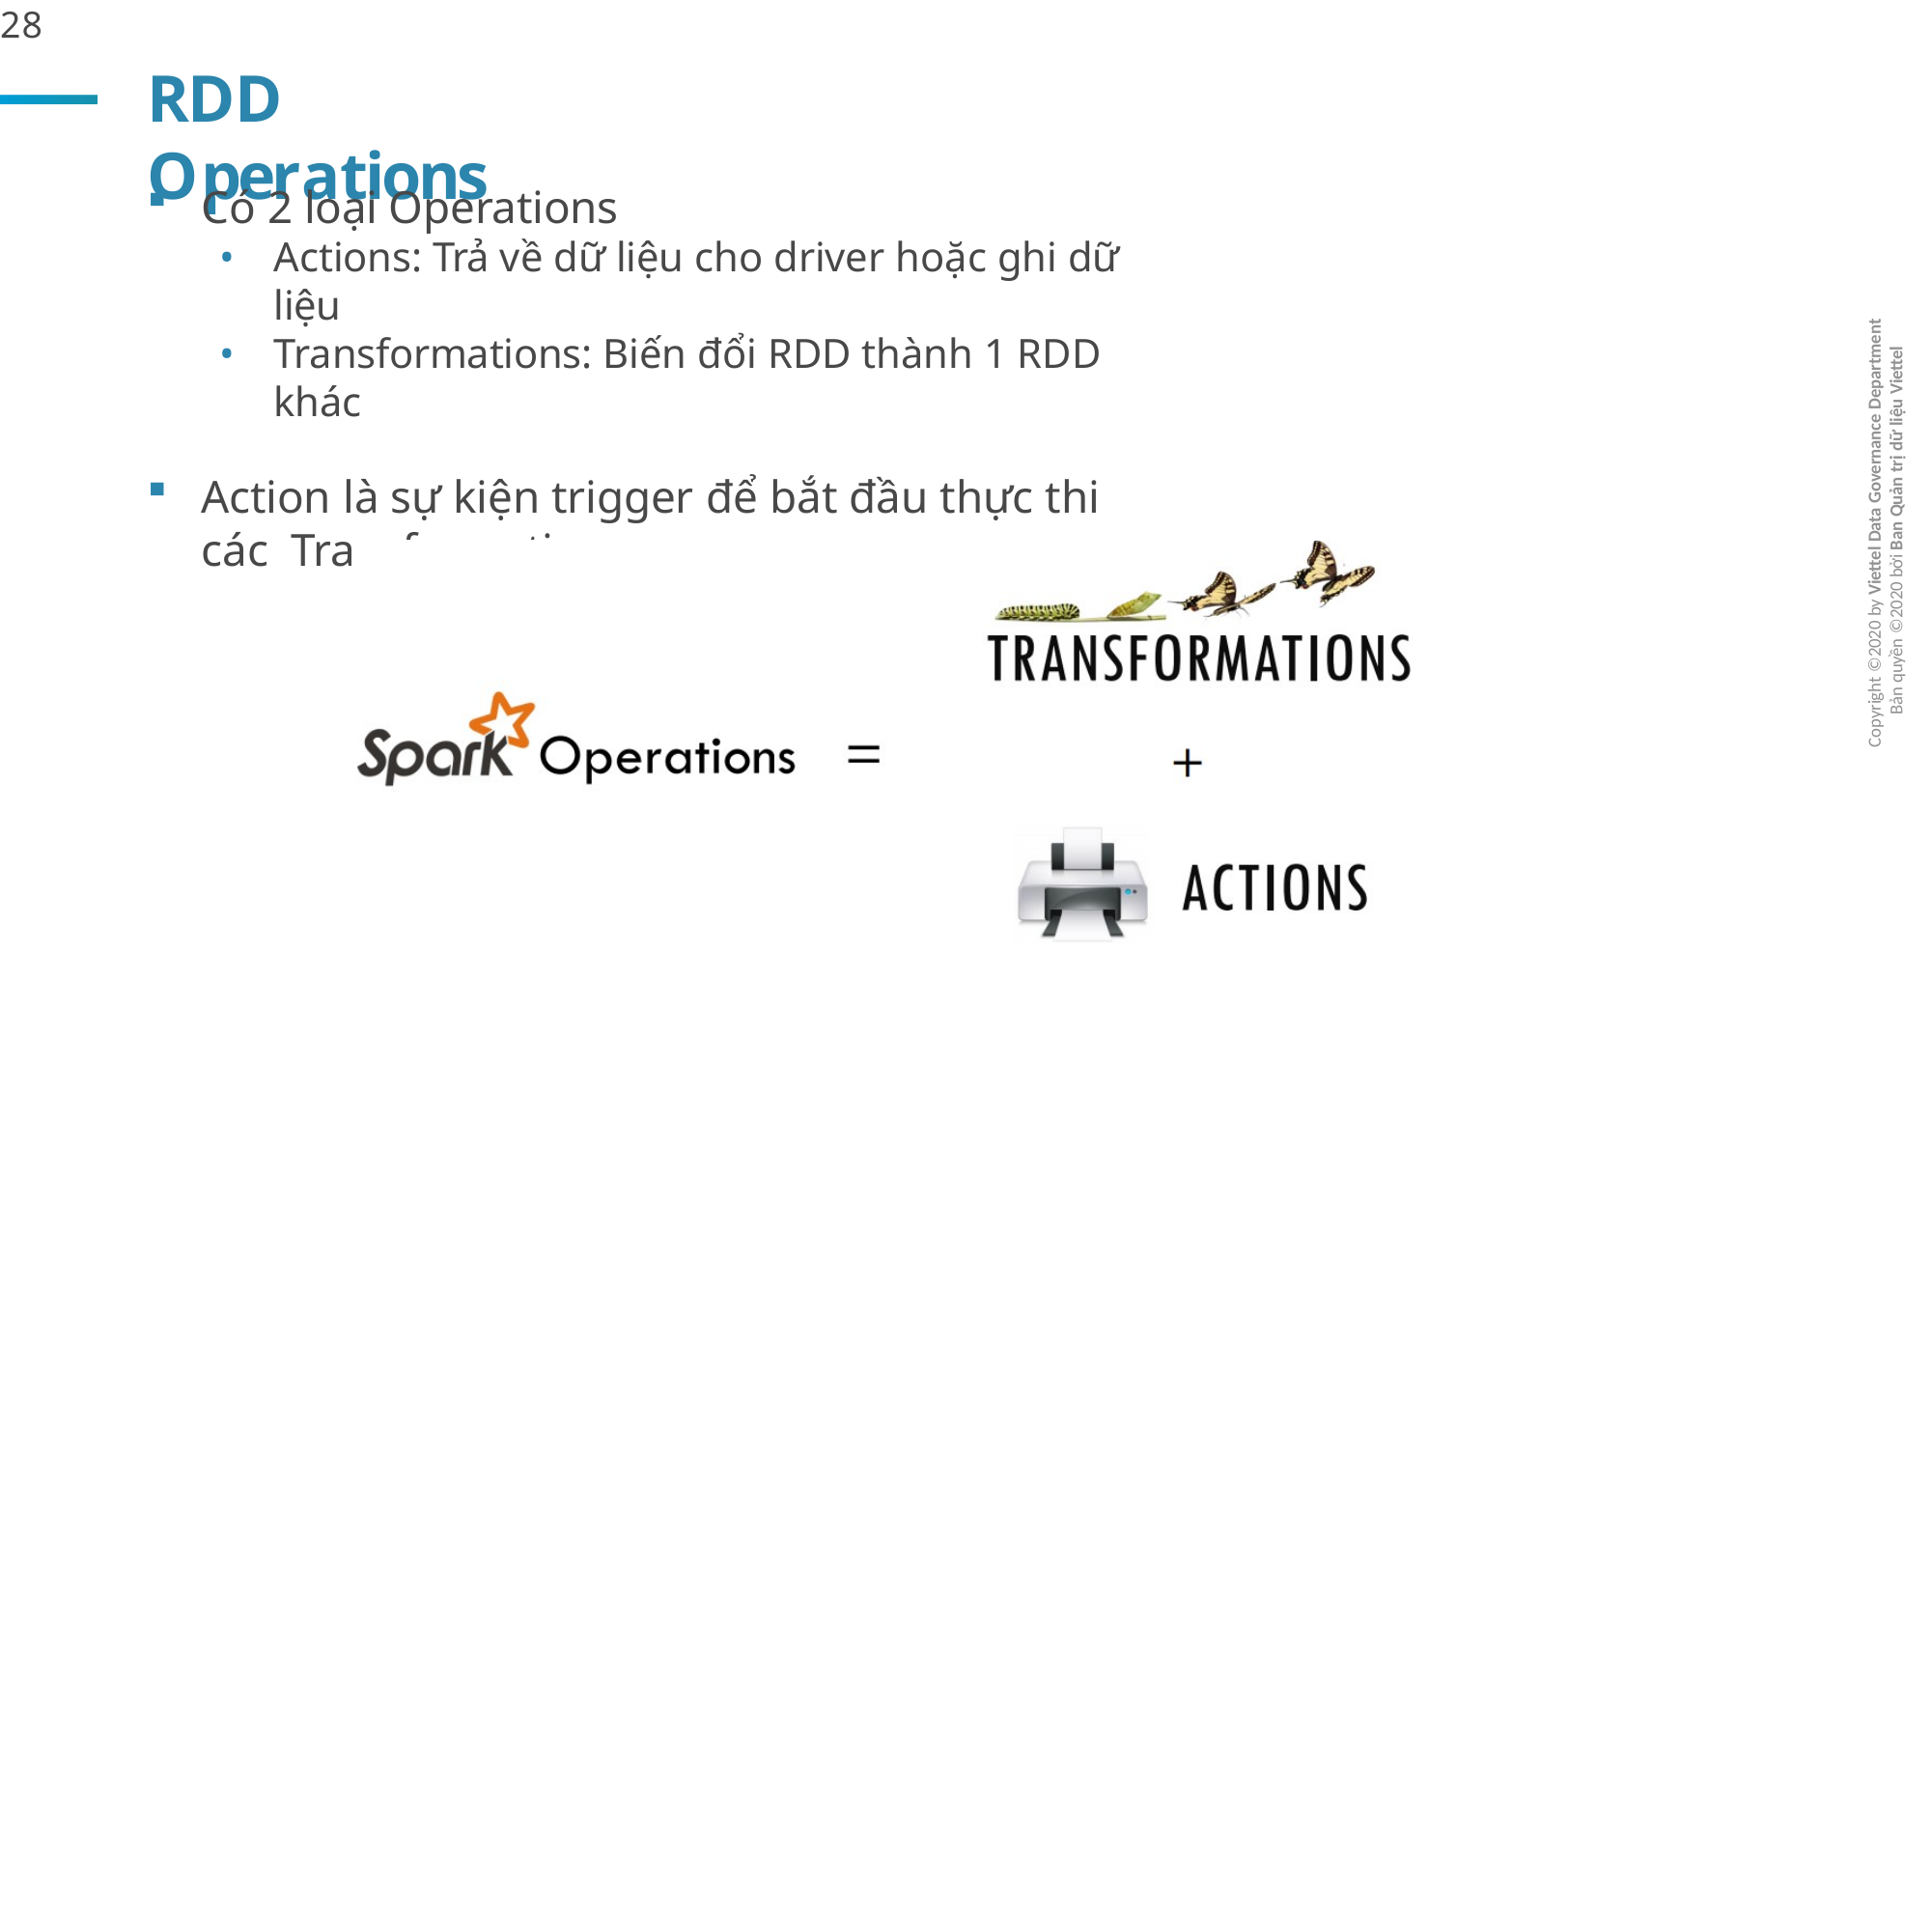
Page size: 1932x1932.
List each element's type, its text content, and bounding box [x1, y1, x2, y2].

title RDD Operations [145, 55, 630, 177]
text_box Có 2 loại Operations Actions: Trả về dữ liệu cho driver hoặc ghi dữ liệu Transformations: Biến đổi RDD thành 1 RDD khác Action là sự kiện trigger để bắt đầu thực thi các Transformations [145, 177, 1160, 575]
picture [355, 540, 1412, 945]
text_box Copyright ©2020 by Viettel Data Governance Department Bản quyền ©2020 bởi Ban Quản trị dữ liệu Viettel [1864, 314, 1910, 752]
text_box 28 [0, 0, 44, 46]
picture [50, 95, 98, 104]
